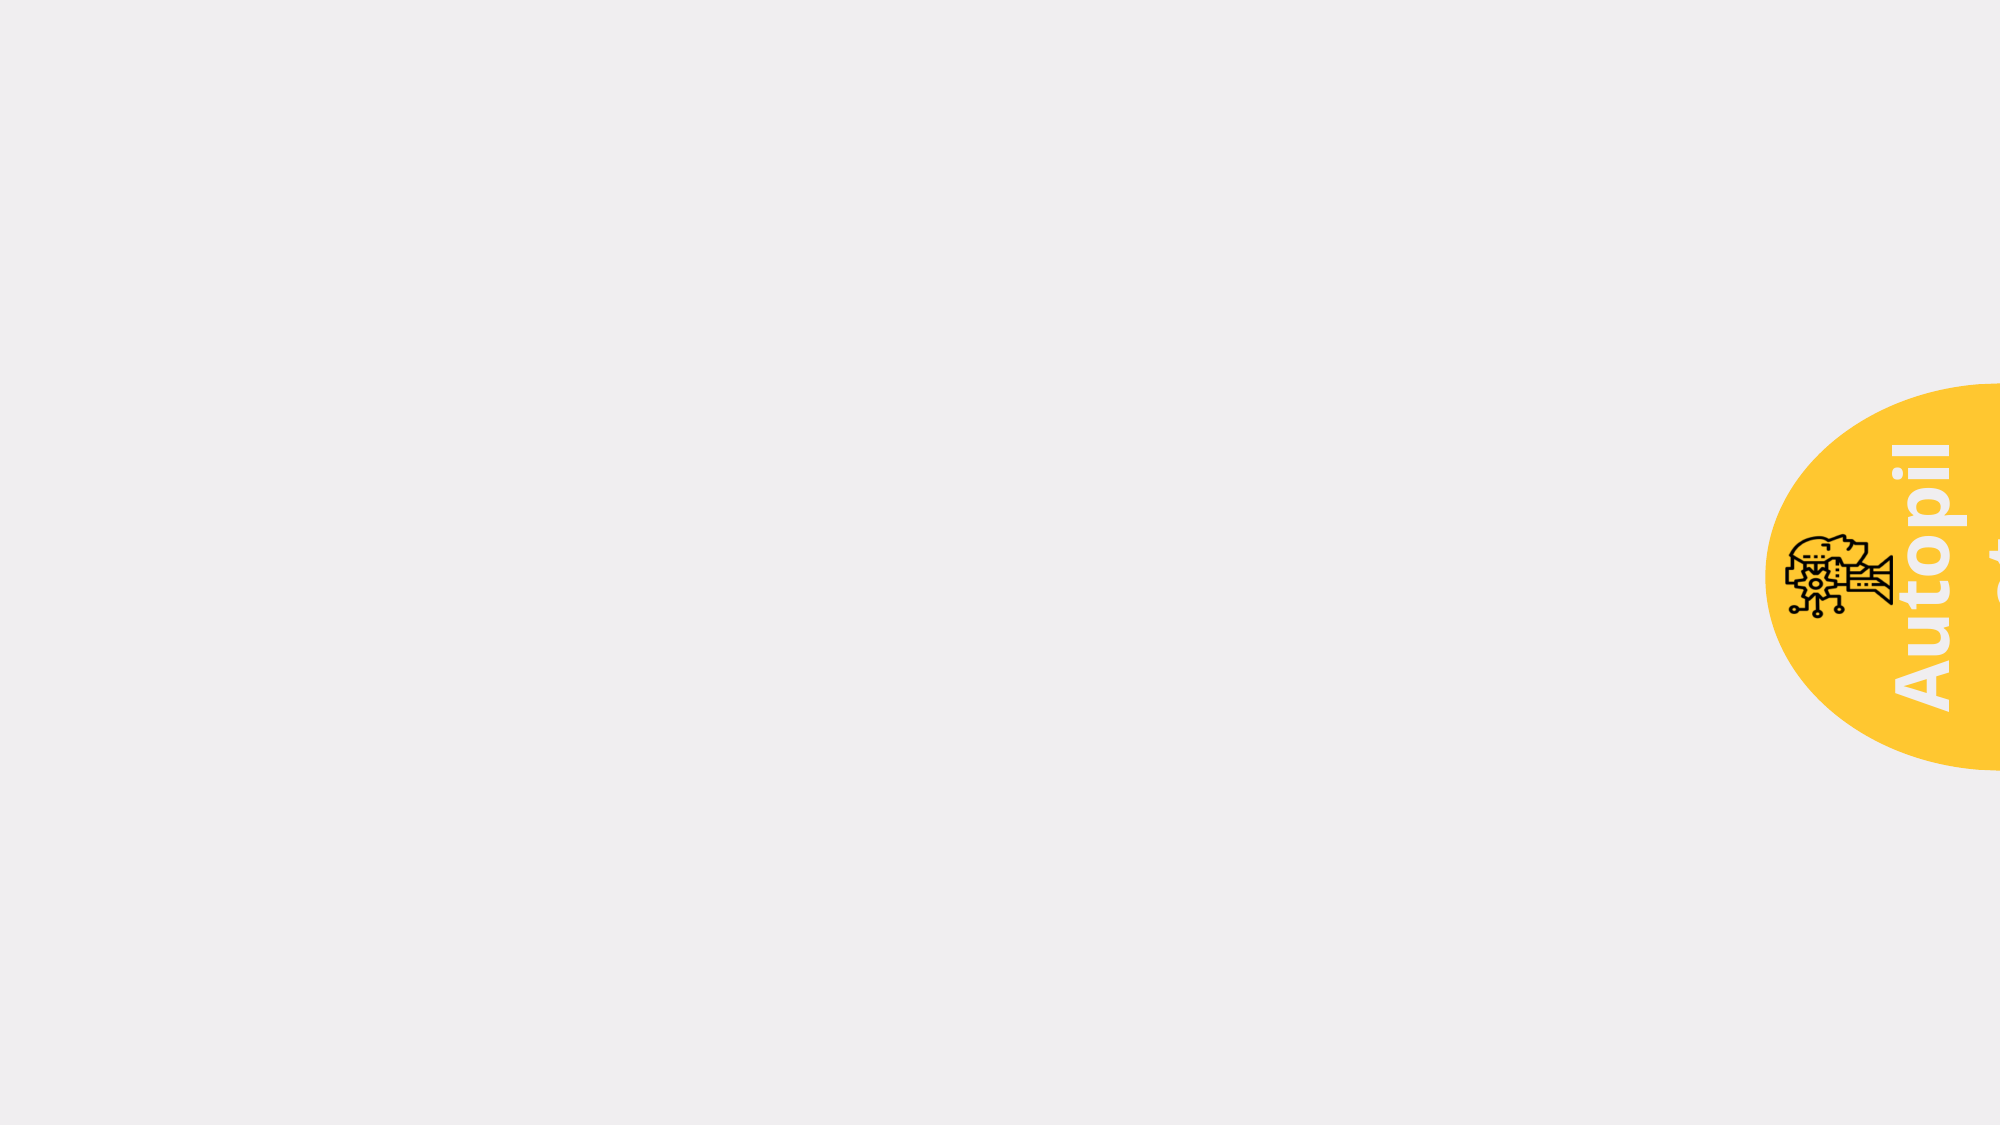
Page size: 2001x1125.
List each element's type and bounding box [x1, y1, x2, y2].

text_box [0, 0, 2000, 1125]
